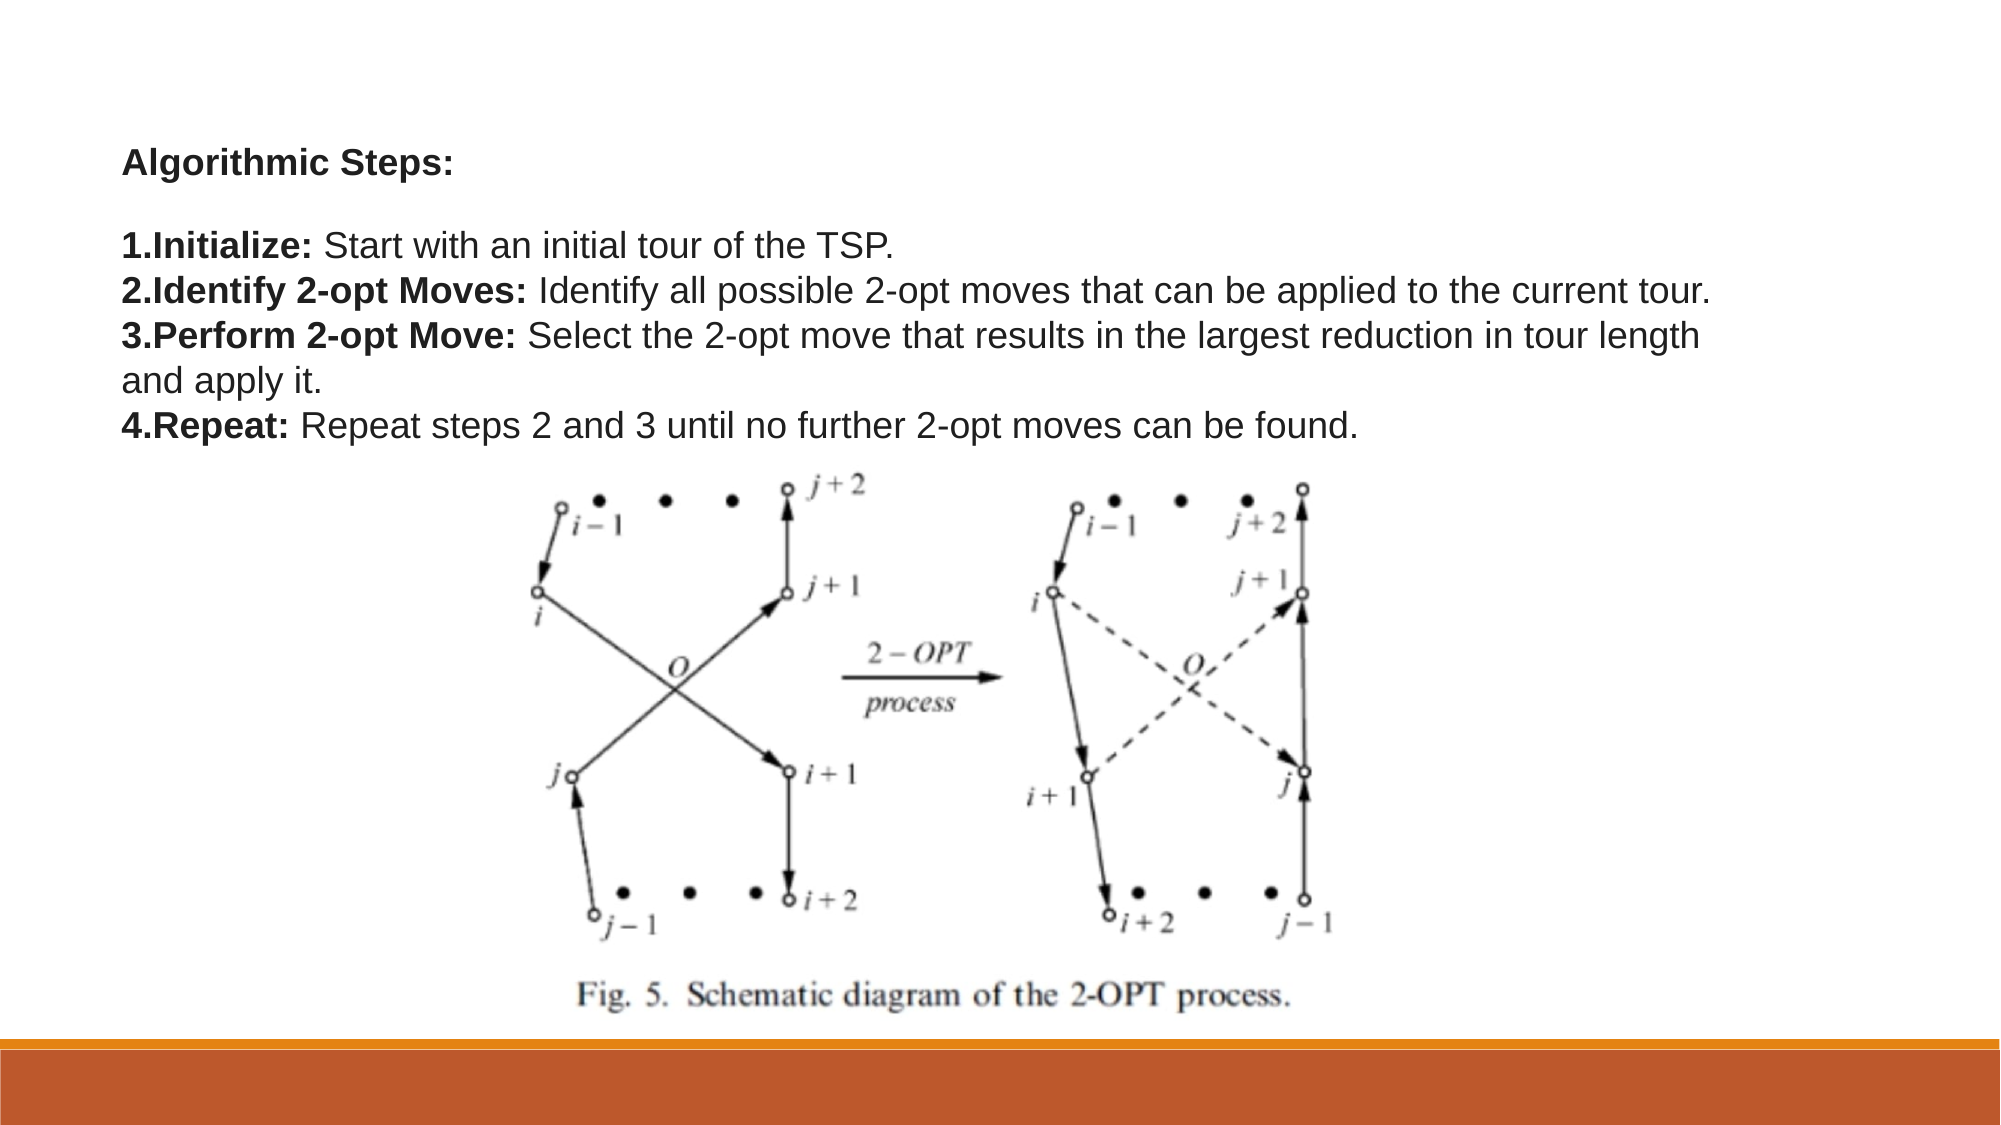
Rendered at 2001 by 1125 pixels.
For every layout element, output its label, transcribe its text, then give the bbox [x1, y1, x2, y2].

picture [492, 445, 1387, 1022]
text_box Algorithmic Steps: Initialize: Start with an initial tour of the TSP. Identify 2-opt Moves: Identify all possible 2-opt moves that can be applied to the current tour. Perform 2-opt Move: Select the 2-opt move that results in the largest reduction in tour length and apply it. Repeat: Repeat steps 2 and 3 until no further 2-opt moves can be found. [106, 130, 1796, 454]
